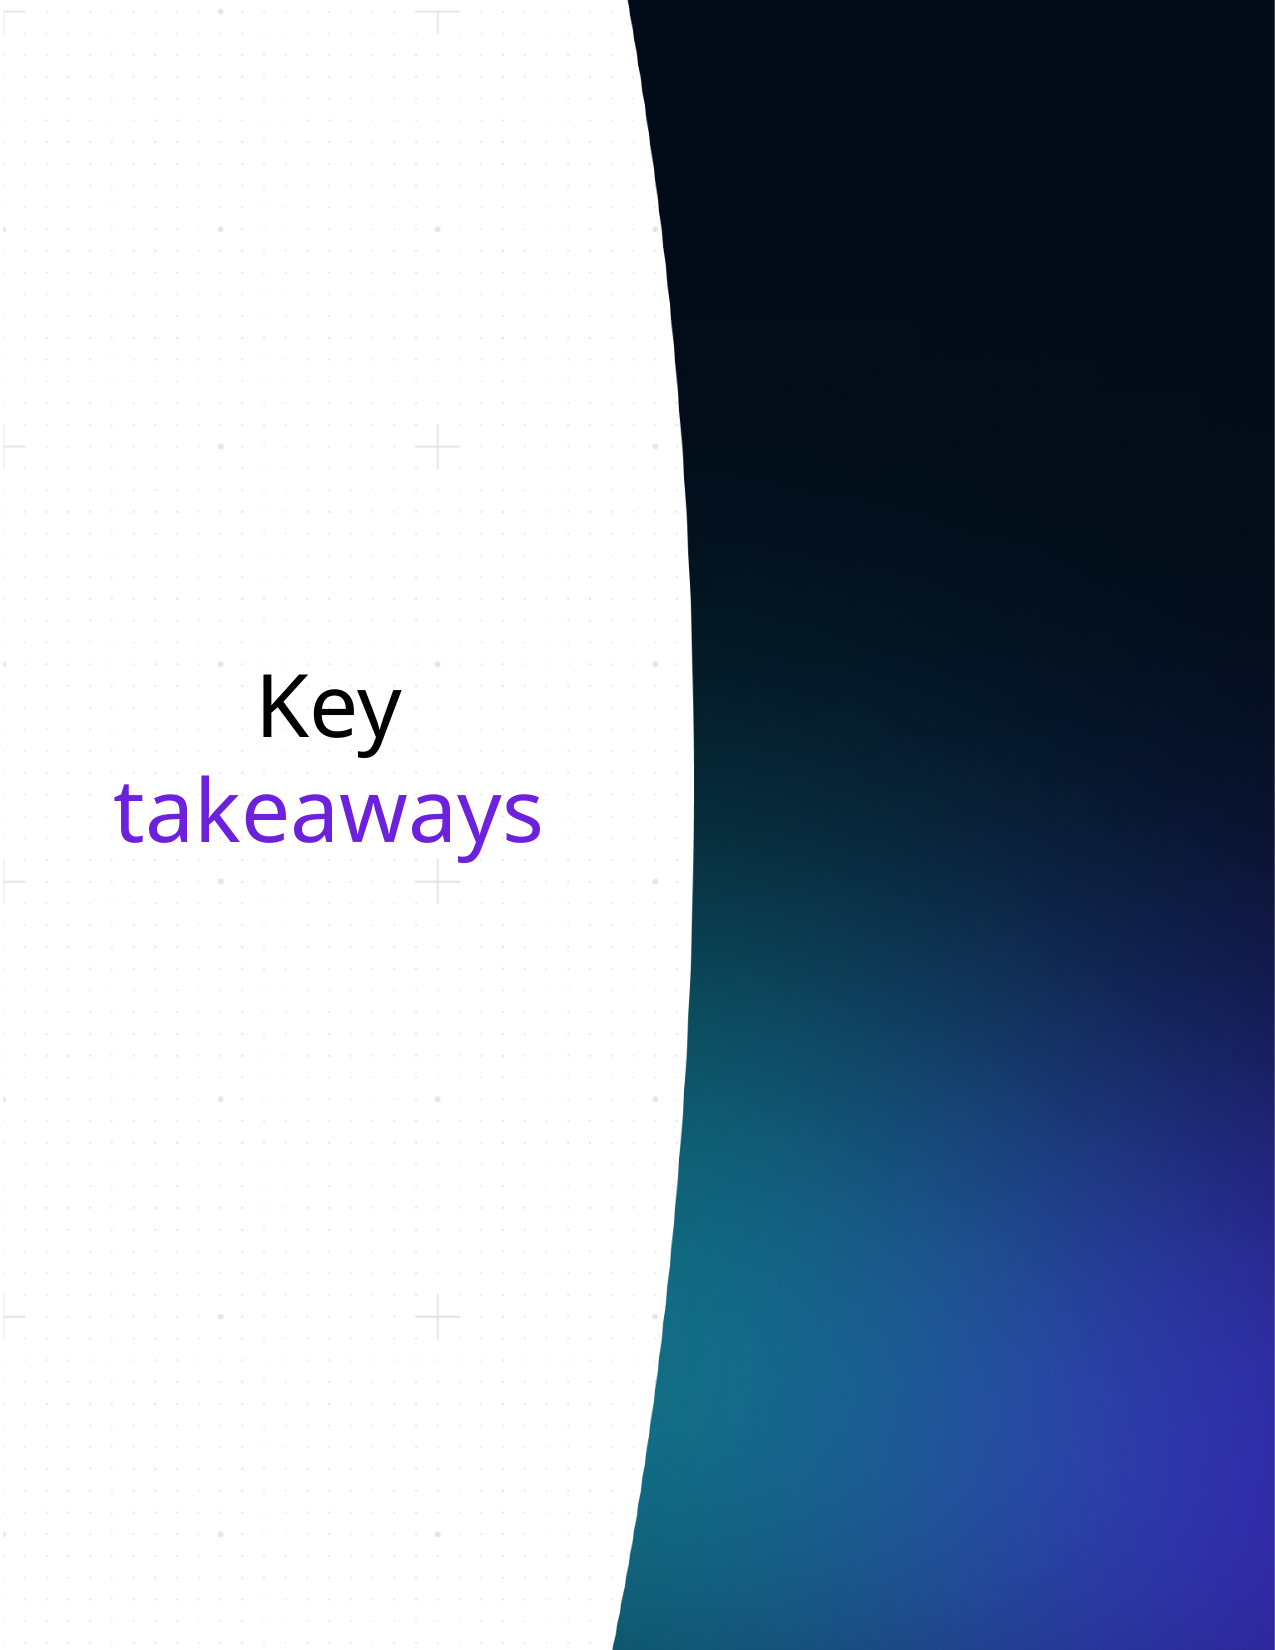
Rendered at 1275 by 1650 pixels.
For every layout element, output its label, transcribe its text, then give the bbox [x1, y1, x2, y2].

title Key takeaways [90, 569, 568, 876]
picture [0, 0, 1275, 1650]
